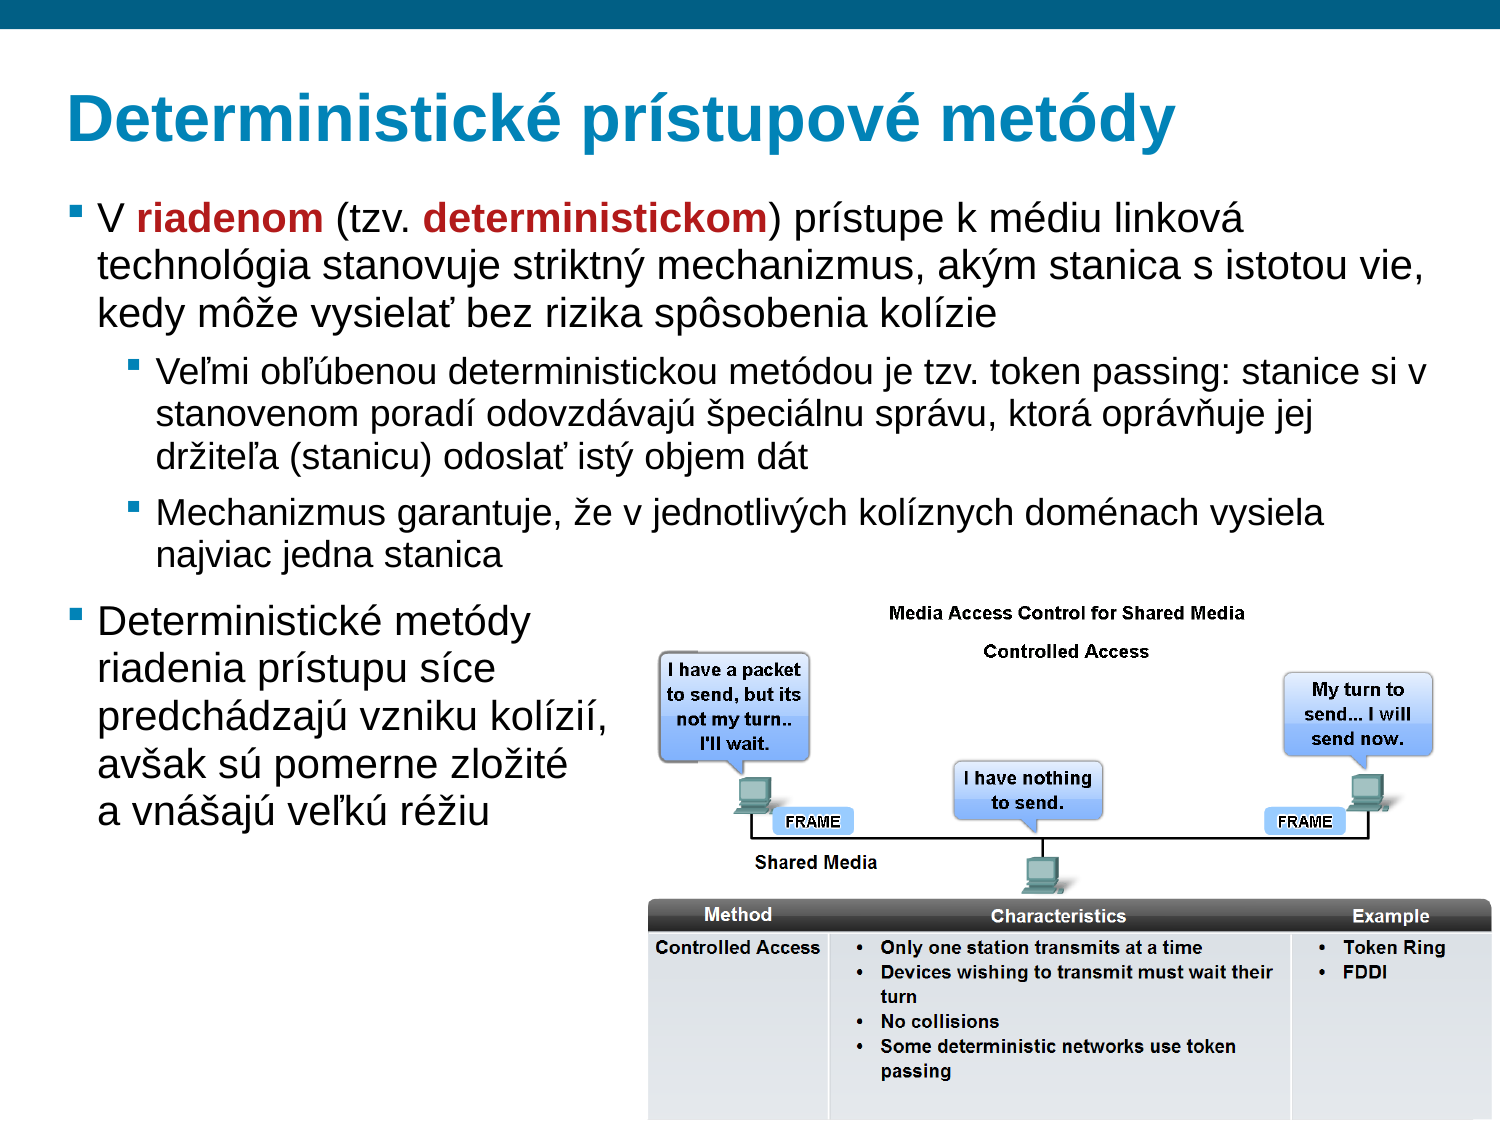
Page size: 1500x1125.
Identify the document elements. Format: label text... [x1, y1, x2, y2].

list V riadenom (tzv. deterministickom) prístupe k médiu linková technológia stanovuje striktný mechanizmus, akým stanica s istotou vie, kedy môže vysielať bez rizika spôsobenia kolízie Veľmi obľúbenou deterministickou metódou je tzv. token passing: stanice si v stanovenom poradí odovzdávajú špeciálnu správu, ktorá oprávňuje jej držiteľa (stanicu) odoslať istý objem dát Mechanizmus garantuje, že v jednotlivých kolíznych doménach vysiela najviac jedna stanica Deterministické metódy riadenia prístupu síce predchádzajú vzniku kolízií, avšak sú pomerne zložité a vnášajú veľkú réžiu [53, 187, 1447, 1075]
title Deterministické prístupové metódy [53, 50, 1447, 163]
picture [638, 593, 1500, 1125]
